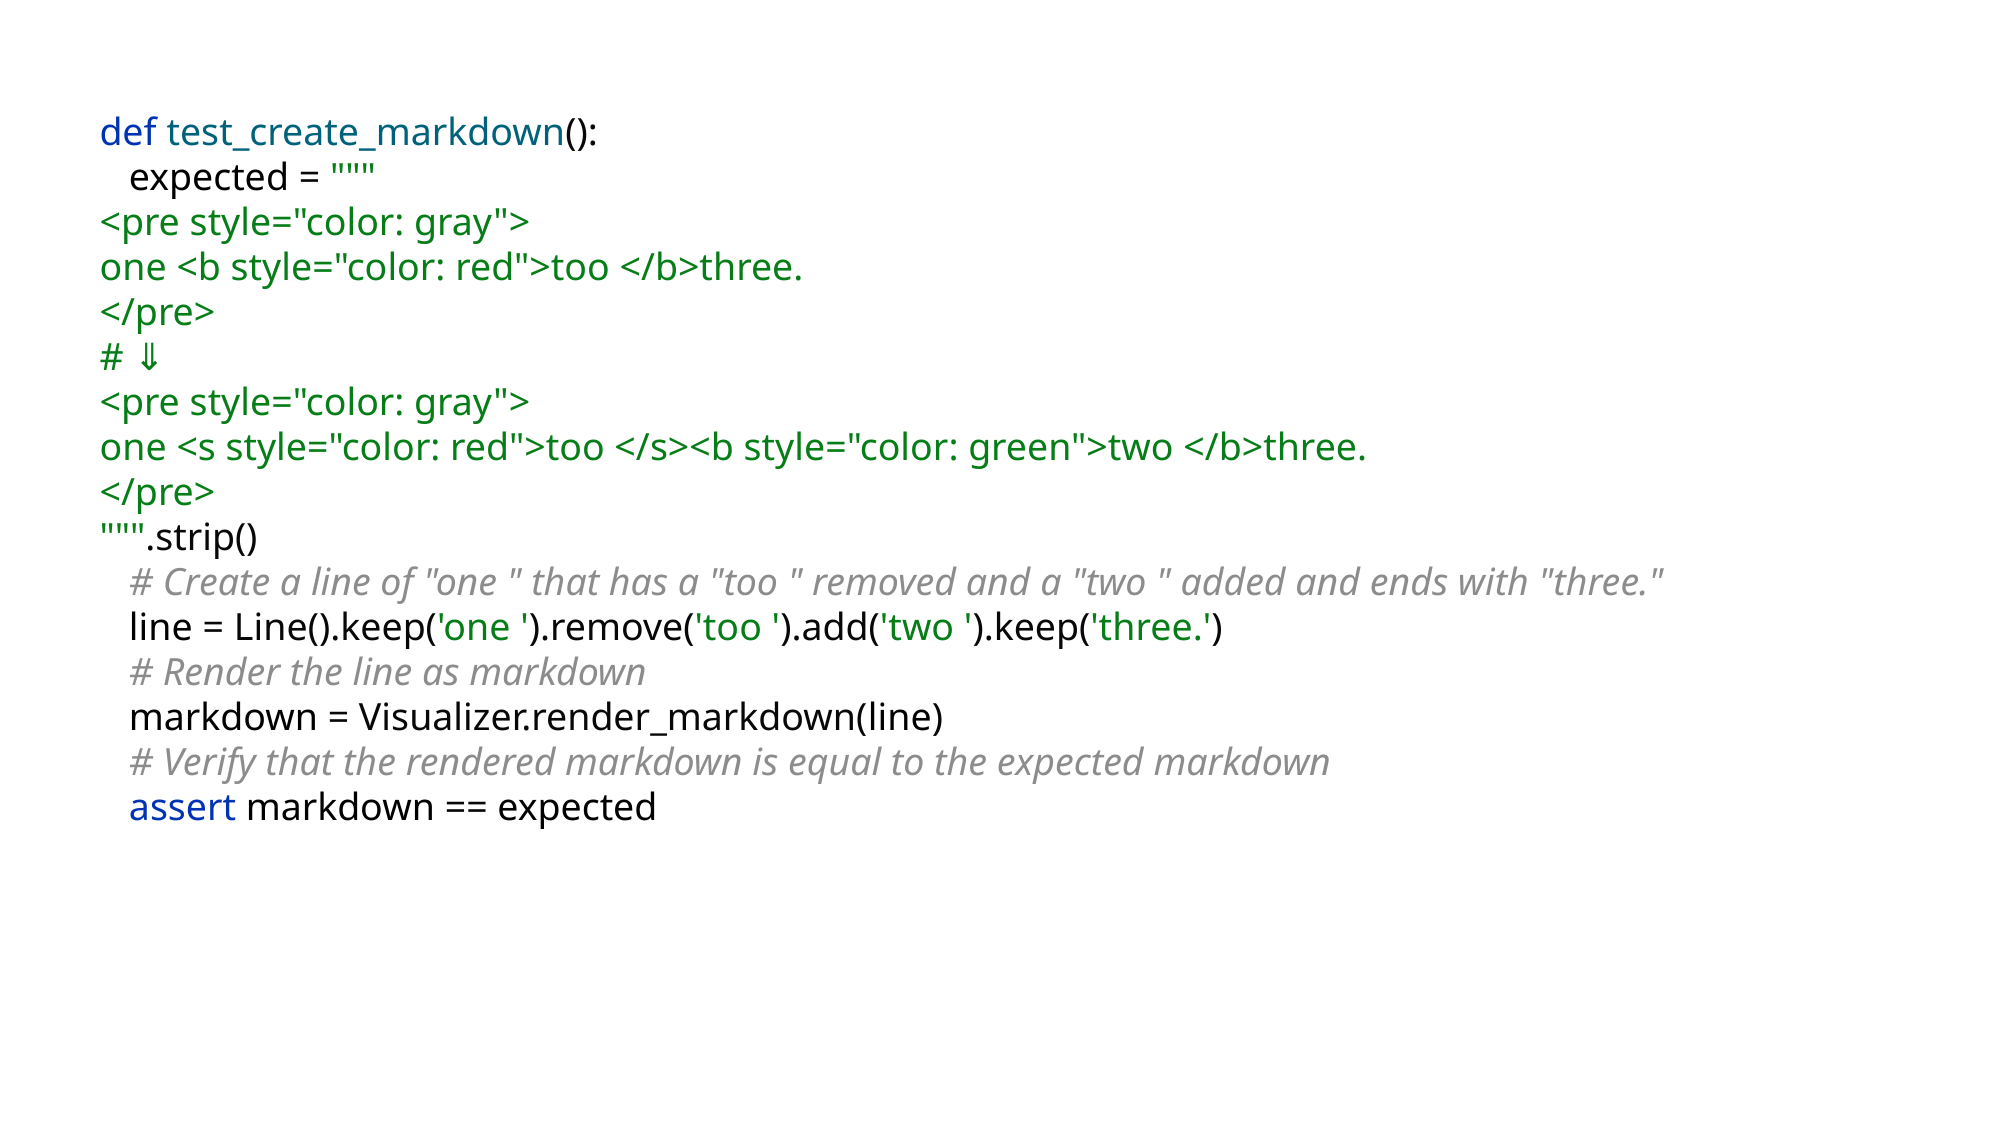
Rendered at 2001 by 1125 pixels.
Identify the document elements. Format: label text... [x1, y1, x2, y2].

text_box def test_create_markdown(): expected = """ <pre style="color: gray"> one <b style="color: red">too </b>three. </pre> # ⇓ <pre style="color: gray"> one <s style="color: red">too </s><b style="color: green">two </b>three. </pre> """.strip() # Create a line of "one " that has a "too " removed and a "two " added and ends with "three." line = Line().keep('one ').remove('too ').add('two ').keep('three.') # Render the line as markdown markdown = Visualizer.render_markdown(line) # Verify that the rendered markdown is equal to the expected markdown assert markdown == expected [84, 100, 1717, 836]
